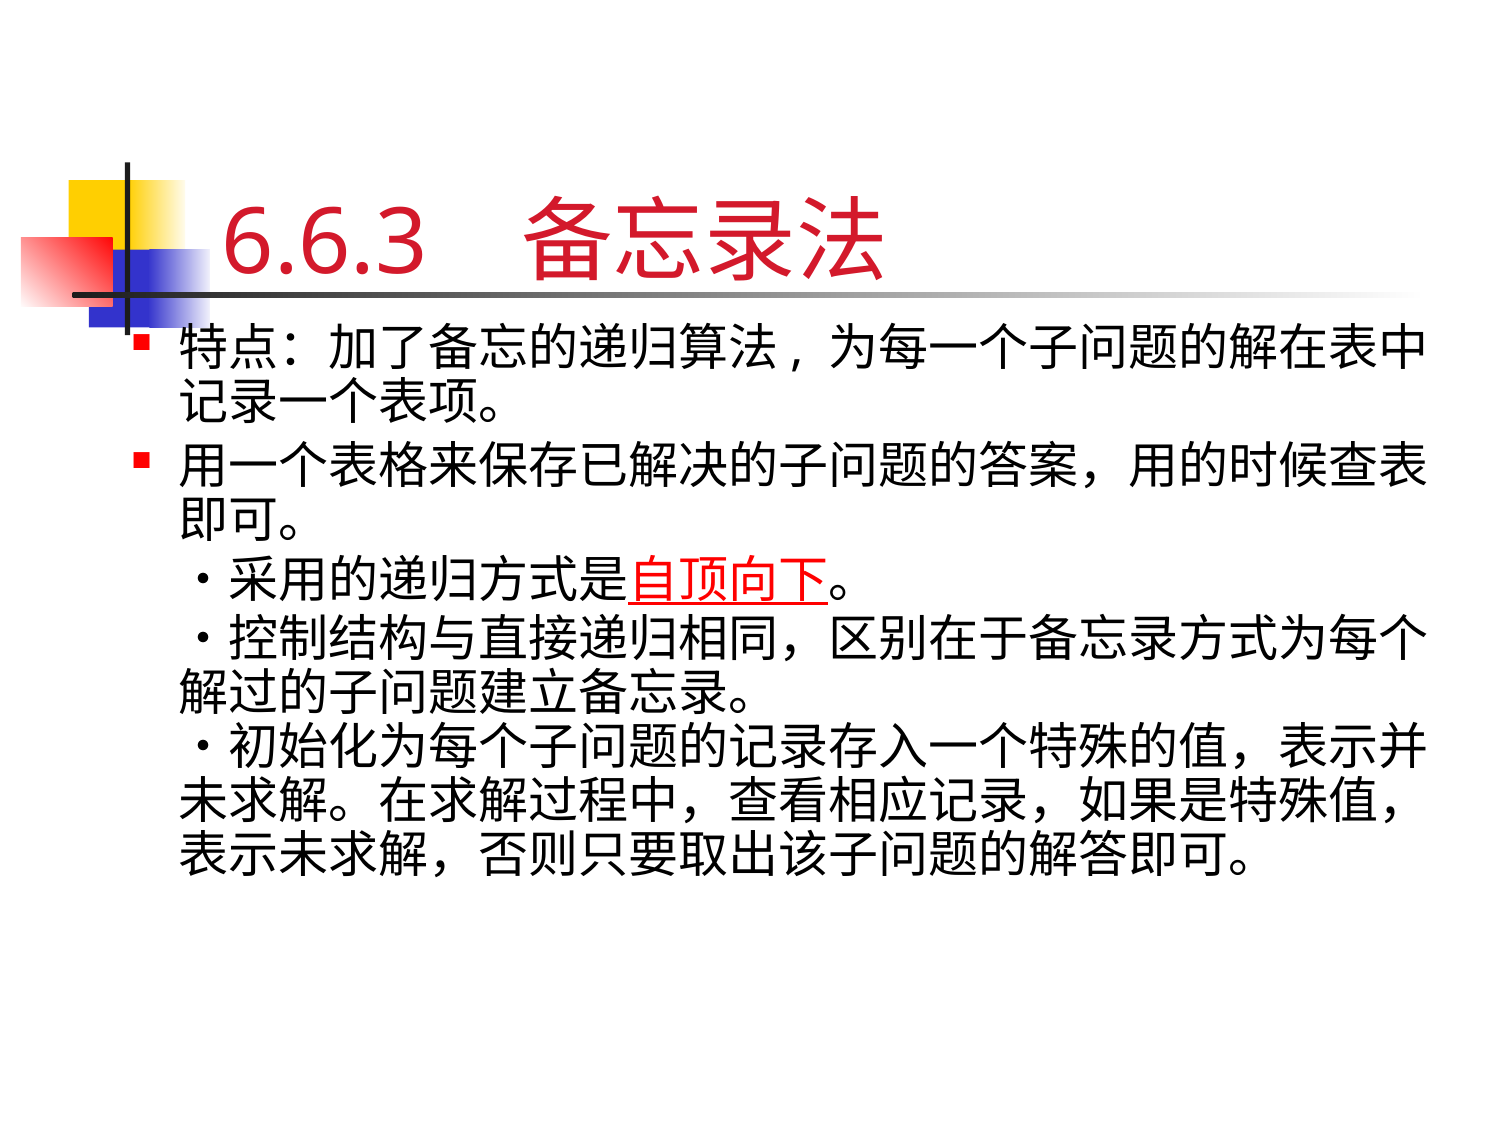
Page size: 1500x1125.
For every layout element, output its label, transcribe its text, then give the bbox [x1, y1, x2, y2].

list 特点：加了备忘的递归算法, 为每一个子问题的解在表中记录一个表项。 用一个表格来保存已解决的子问题的答案，用的时候查表即可。 •采用的递归方式是自顶向下。 •控制结构与直接递归相同，区别在于备忘录方式为每个解过的子问题建立备忘录。 •初始化为每个子问题的记录存入一个特殊的值，表示并未求解。在求解过程中，查看相应记录，如果是特殊值，表示未求解，否则只要取出该子问题的解答即可。 [41, 314, 1452, 1059]
title 6.6.3 备忘录法 [206, 149, 1420, 299]
